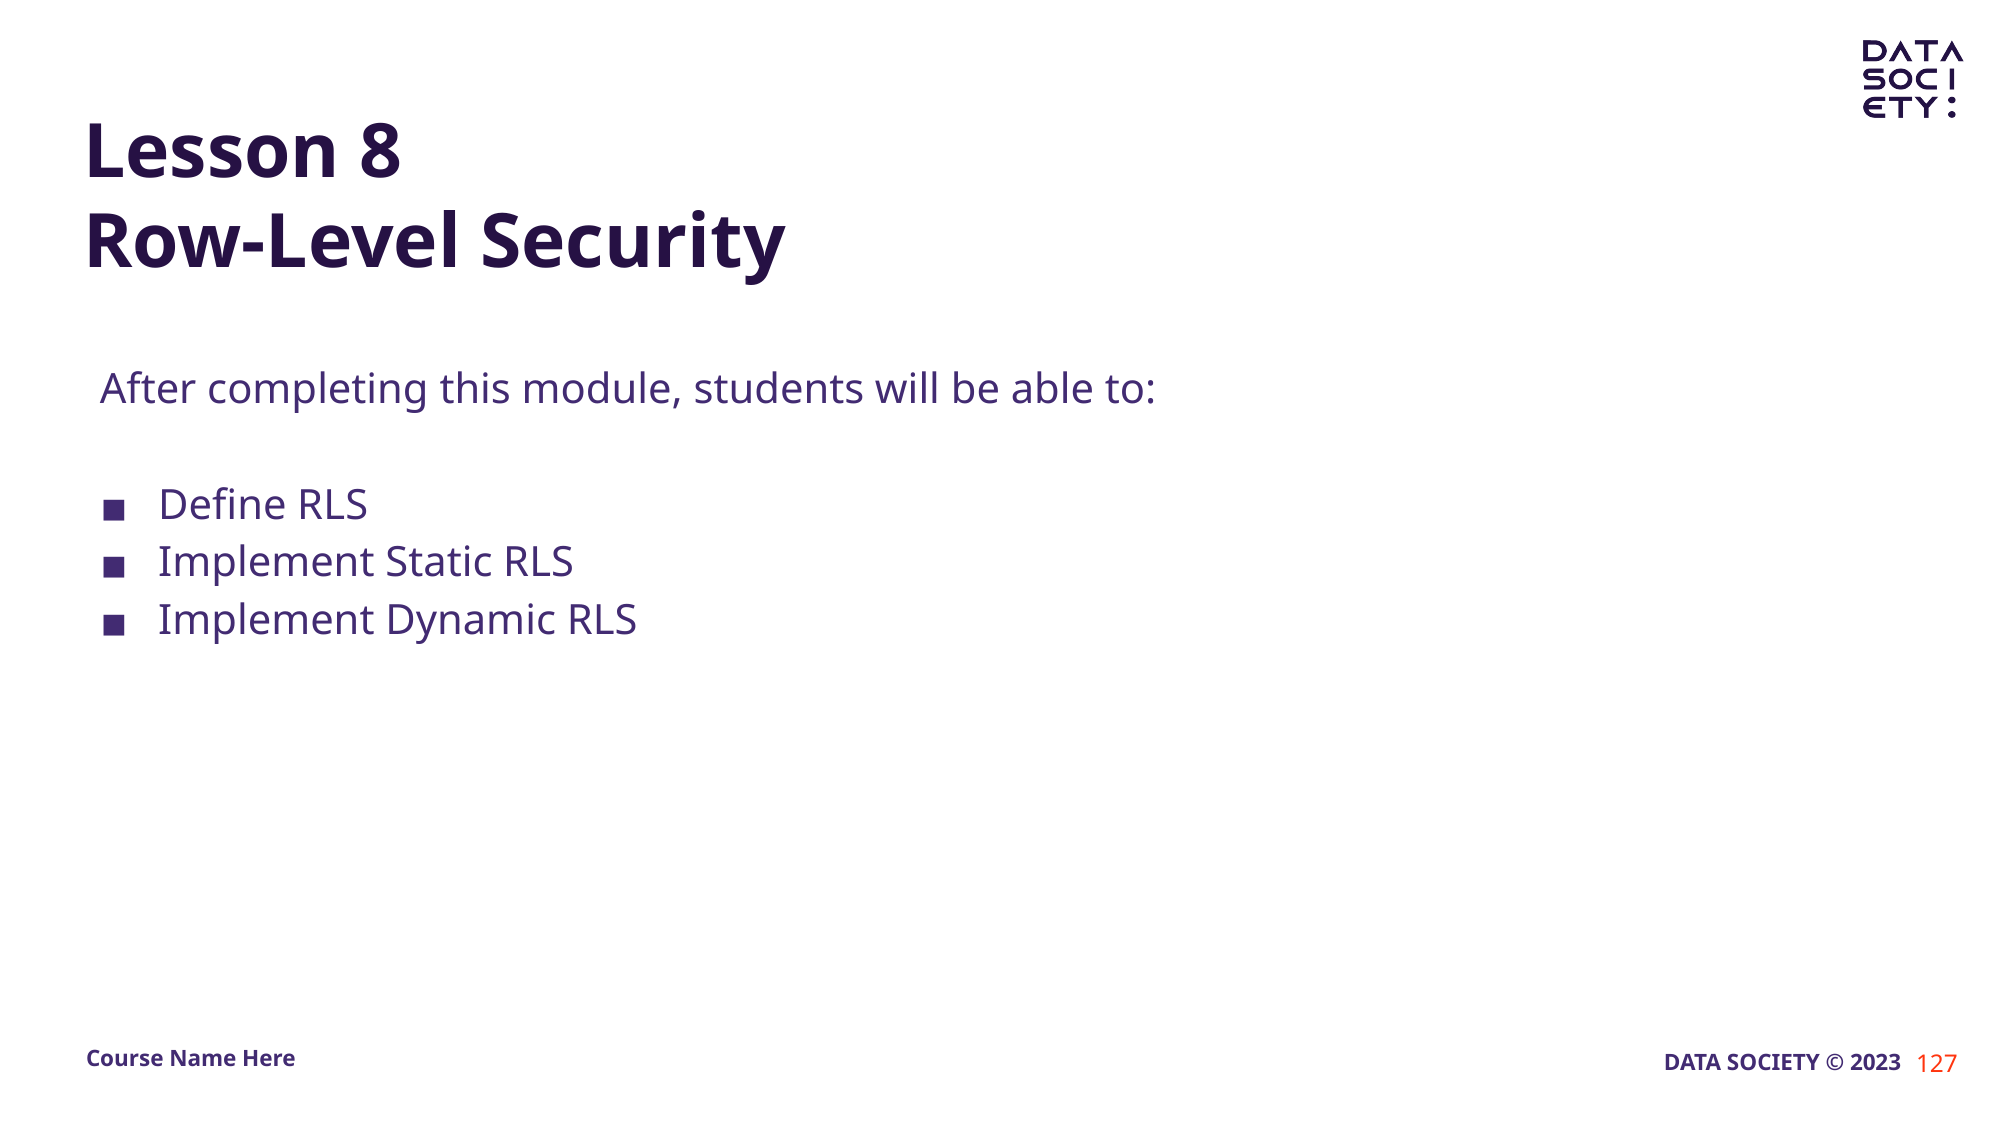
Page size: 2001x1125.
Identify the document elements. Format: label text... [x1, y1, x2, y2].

list After completing this module, students will be able to: Define RLS Implement Static RLS Implement Dynamic RLS [68, 339, 1932, 681]
picture [1863, 40, 1964, 118]
title Lesson 8 Row-Level Security [68, 87, 1932, 317]
slide_number ‹#› [1853, 1033, 1974, 1097]
